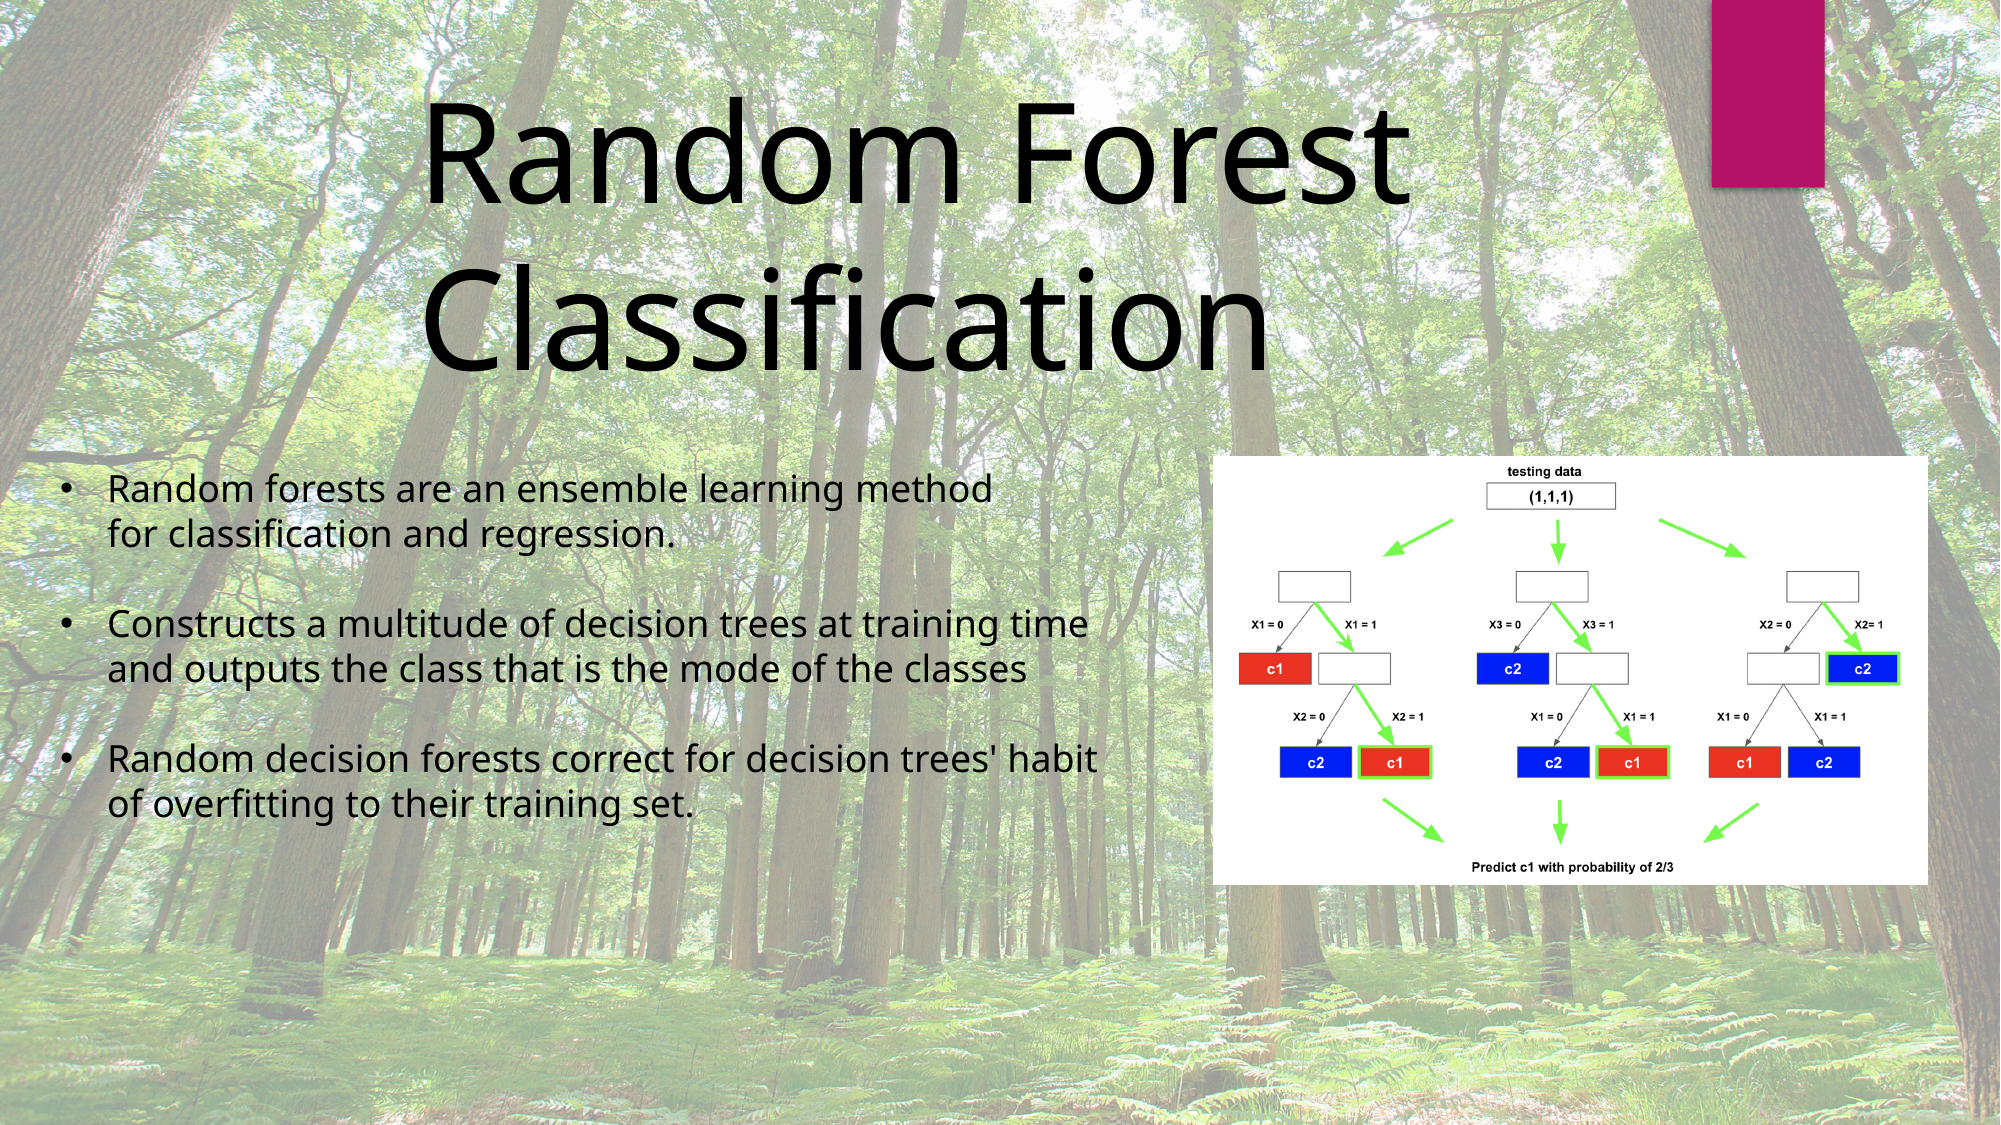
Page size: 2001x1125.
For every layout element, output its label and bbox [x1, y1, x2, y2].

list [0, 0, 2000, 1125]
picture [1213, 456, 1928, 886]
